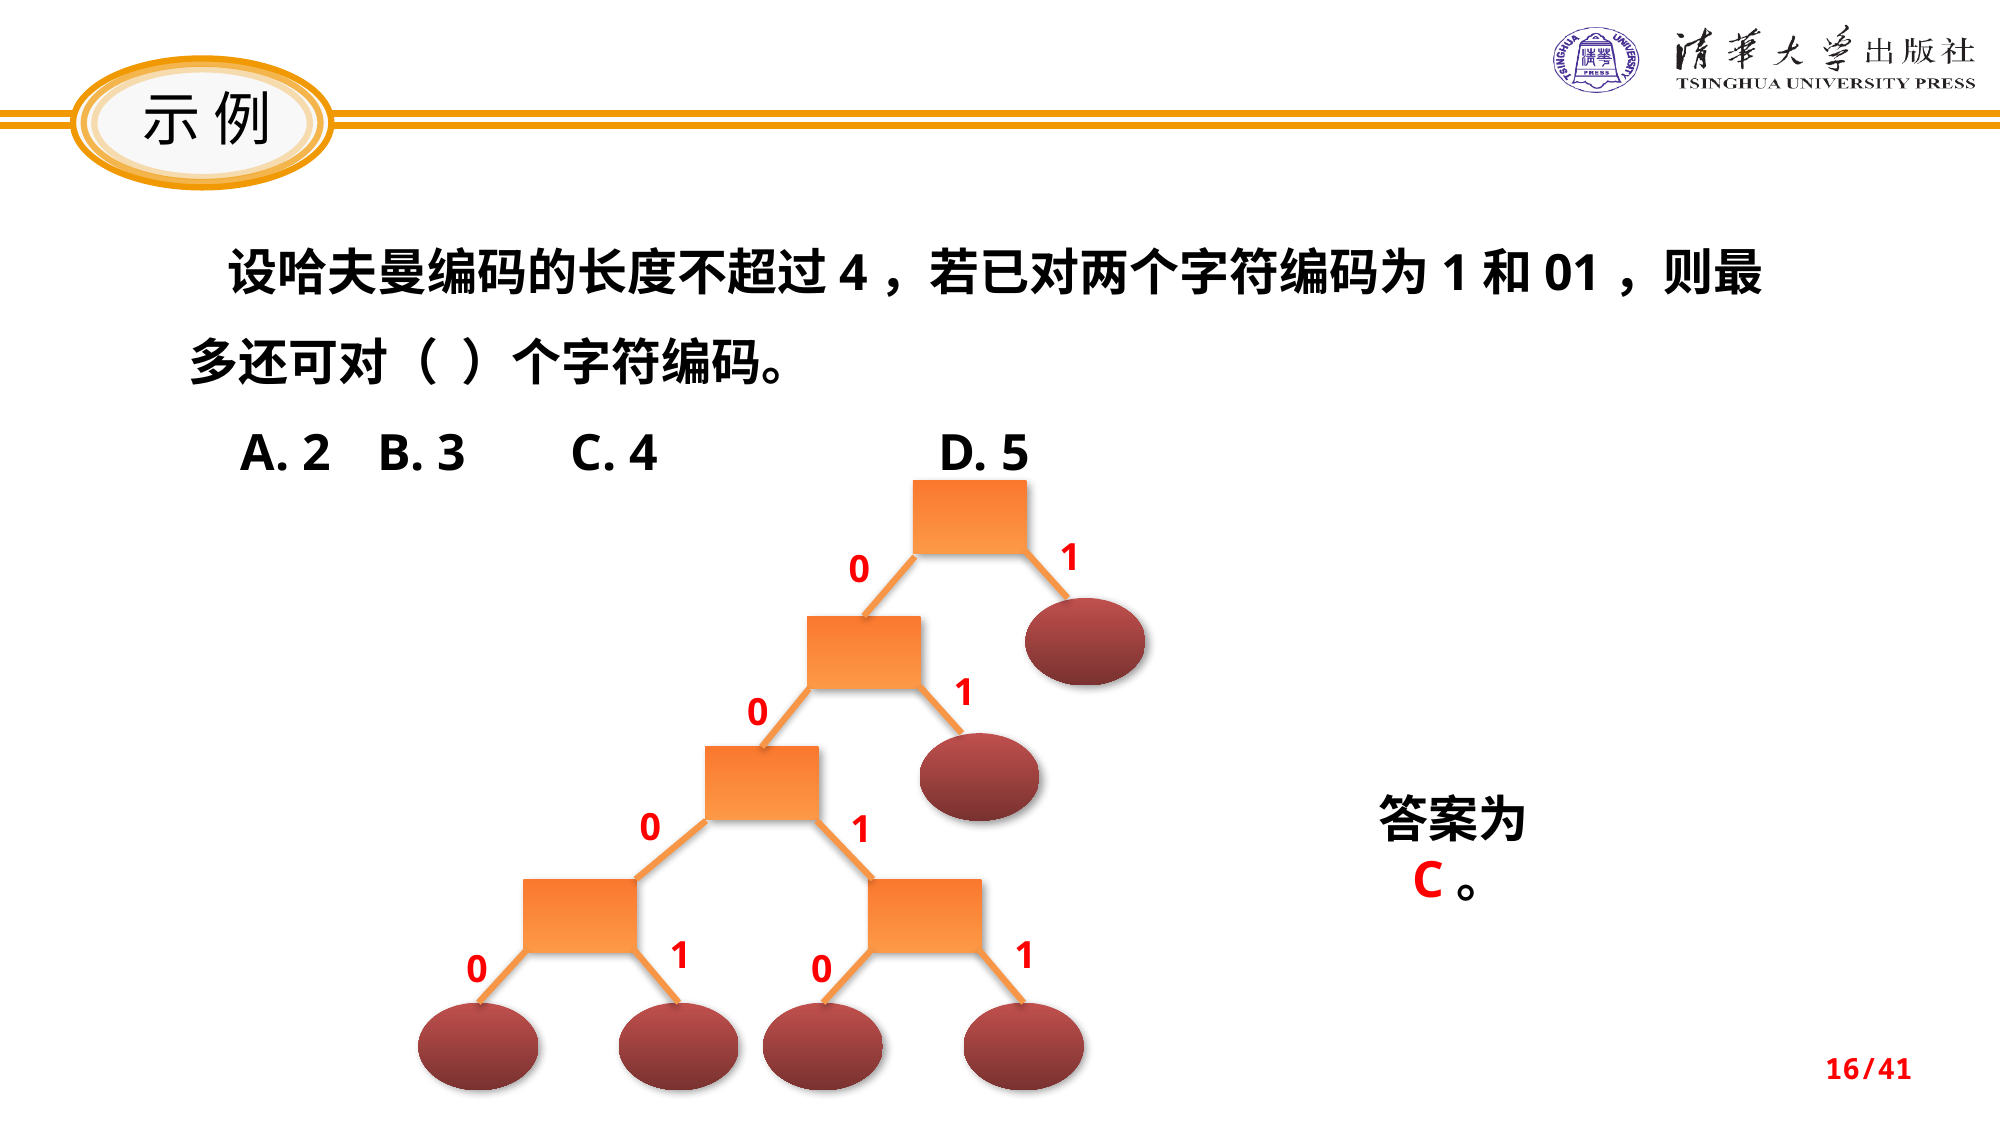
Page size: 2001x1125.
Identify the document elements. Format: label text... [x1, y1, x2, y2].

picture [1504, 0, 2001, 144]
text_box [72, 58, 339, 188]
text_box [418, 480, 1146, 1091]
text_box 答案为C。 [1342, 780, 1577, 915]
text_box 设哈夫曼编码的长度不超过4，若已对两个字符编码为1和01，则最多还可对（ ）个字符编码。 A. 2 B. 3 C. 4 D. 5 [173, 203, 1823, 488]
